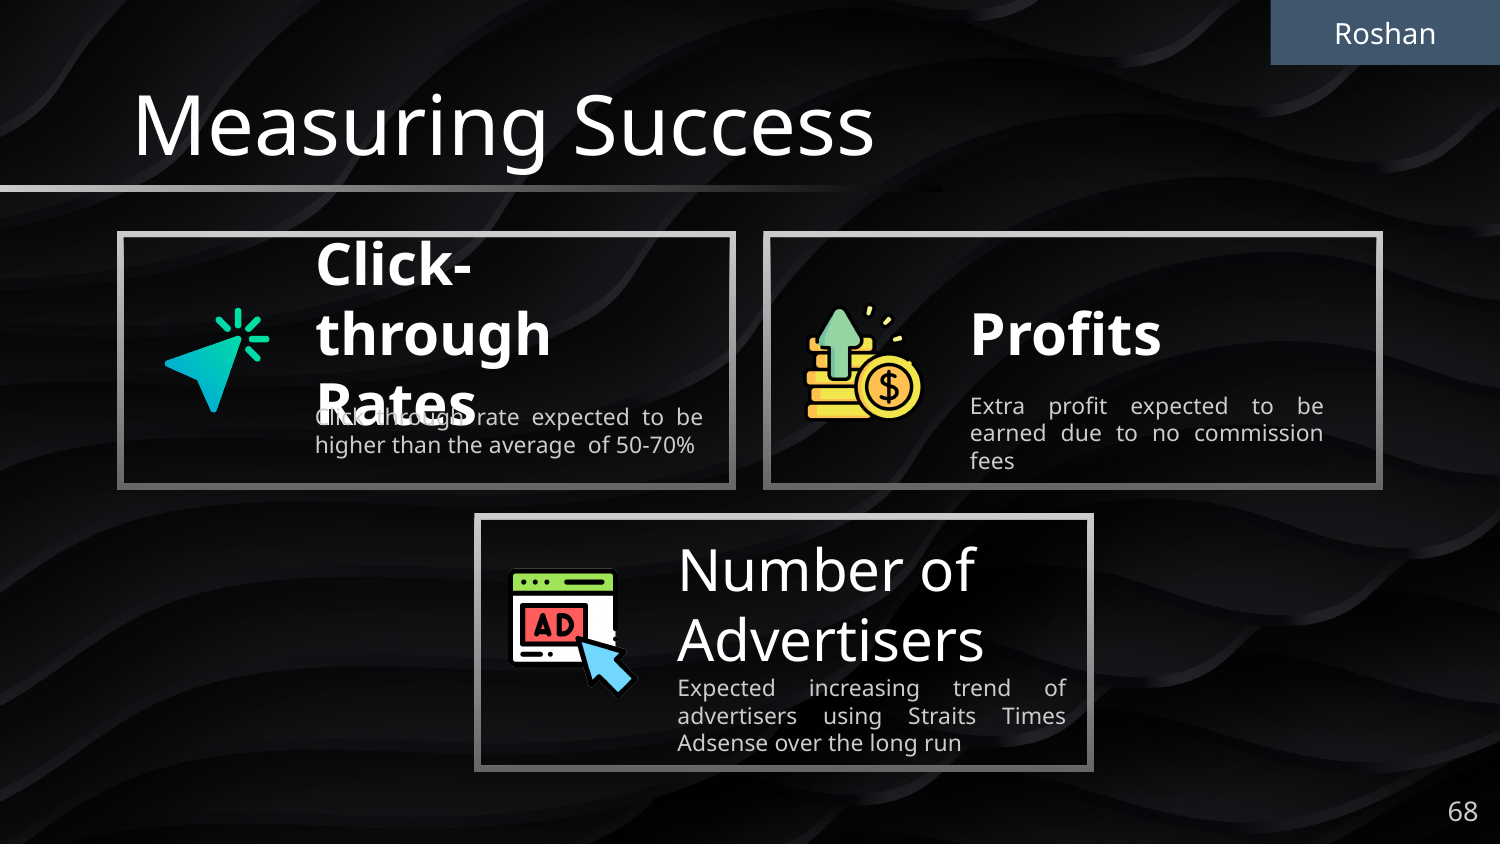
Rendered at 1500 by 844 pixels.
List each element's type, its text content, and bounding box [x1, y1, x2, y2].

title Number of Advertisers [662, 547, 1065, 658]
title Click-through Rates [299, 284, 702, 380]
title Measuring Success [116, 56, 1384, 152]
text_box [474, 512, 1095, 773]
title Profits [954, 276, 1357, 388]
picture [0, 0, 1500, 844]
text_box Extra profit expected to be earned due to no commission fees [954, 376, 1340, 489]
text_box Roshan [1270, 0, 1500, 65]
slide_number 68 [1403, 779, 1494, 844]
text_box Click through rate expected to be higher than the average of 50-70% [299, 387, 719, 473]
text_box [116, 230, 737, 490]
text_box [763, 230, 1384, 490]
text_box Expected increasing trend of advertisers using Straits Times Adsense over the long run [662, 658, 1082, 772]
